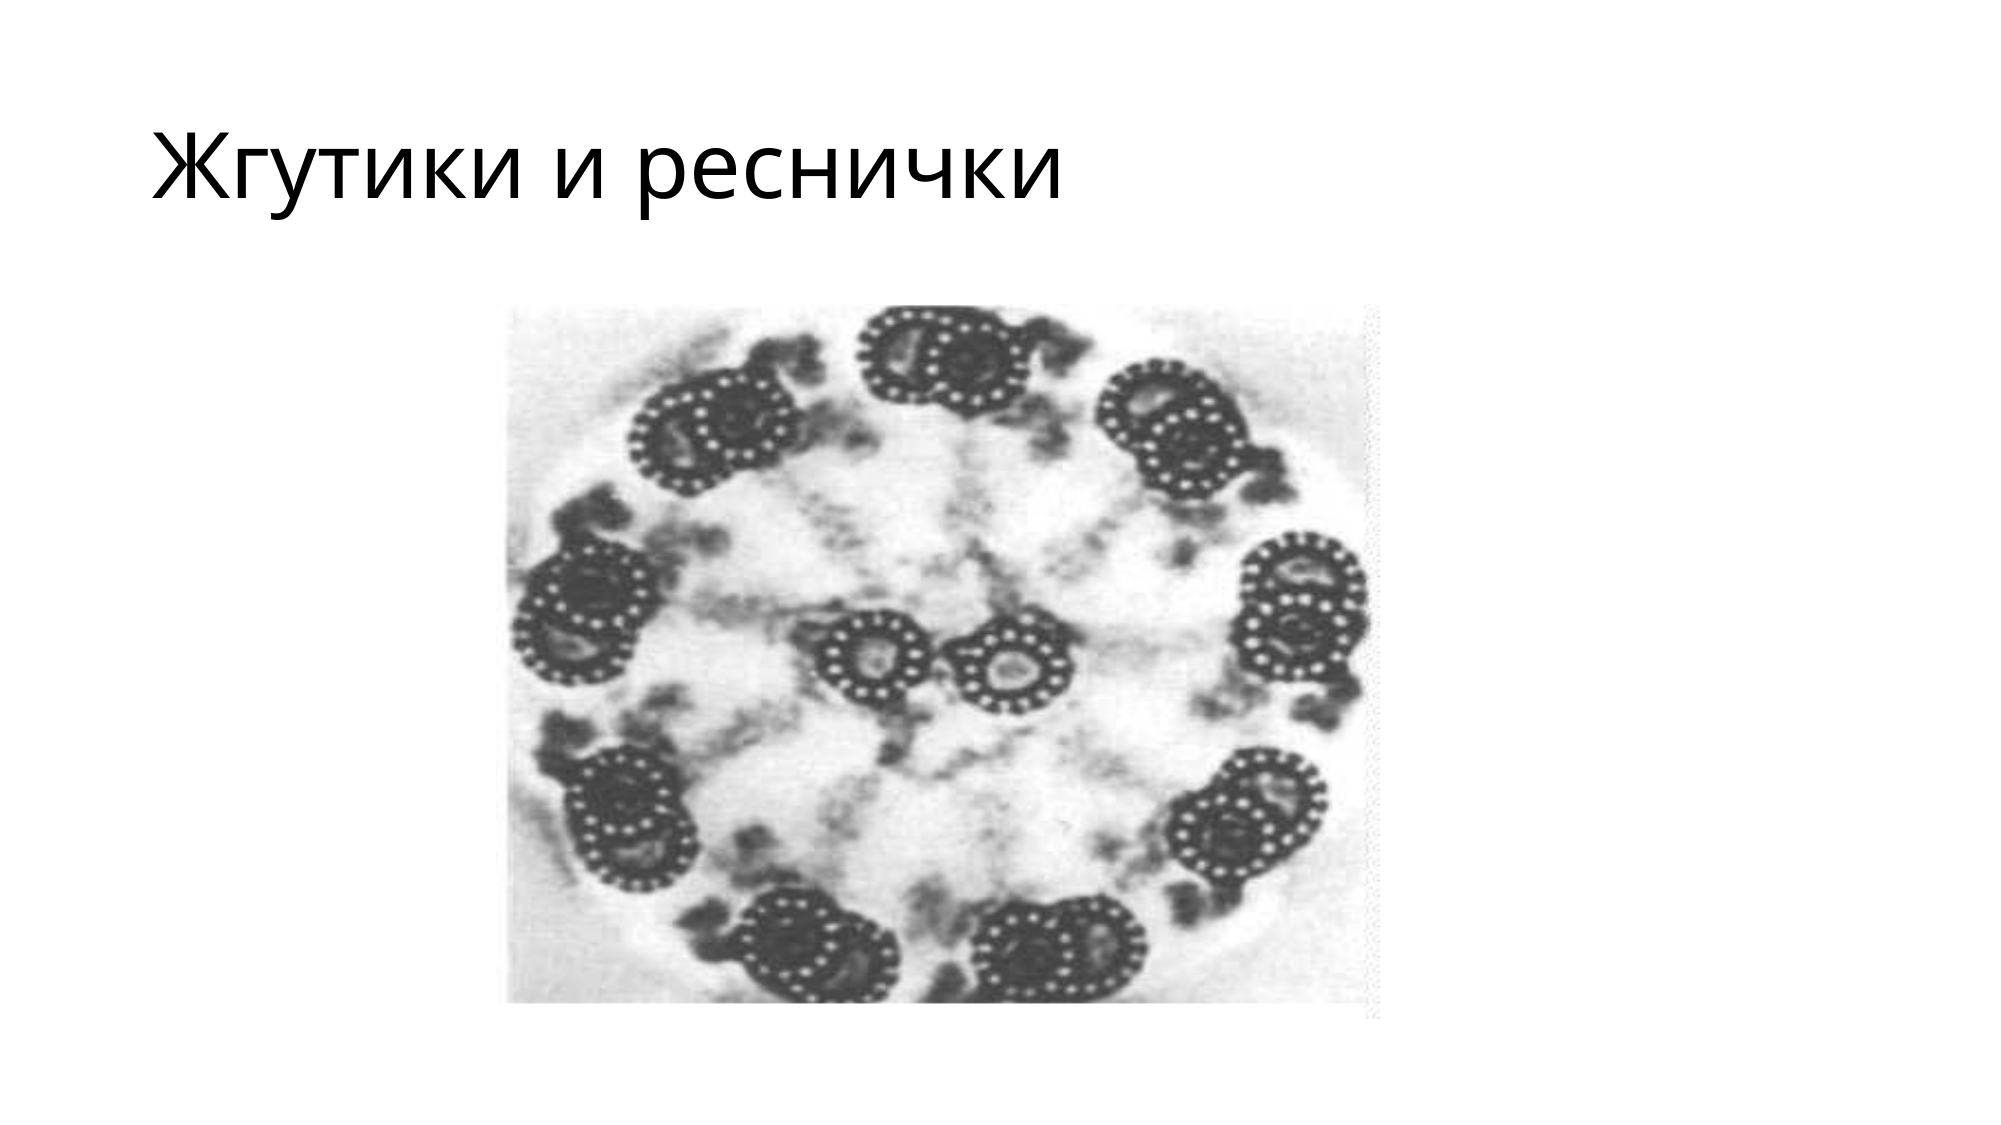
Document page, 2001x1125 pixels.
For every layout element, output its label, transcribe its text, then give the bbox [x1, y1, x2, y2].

title Жгутики и реснички [137, 59, 1863, 278]
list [496, 304, 1380, 1019]
